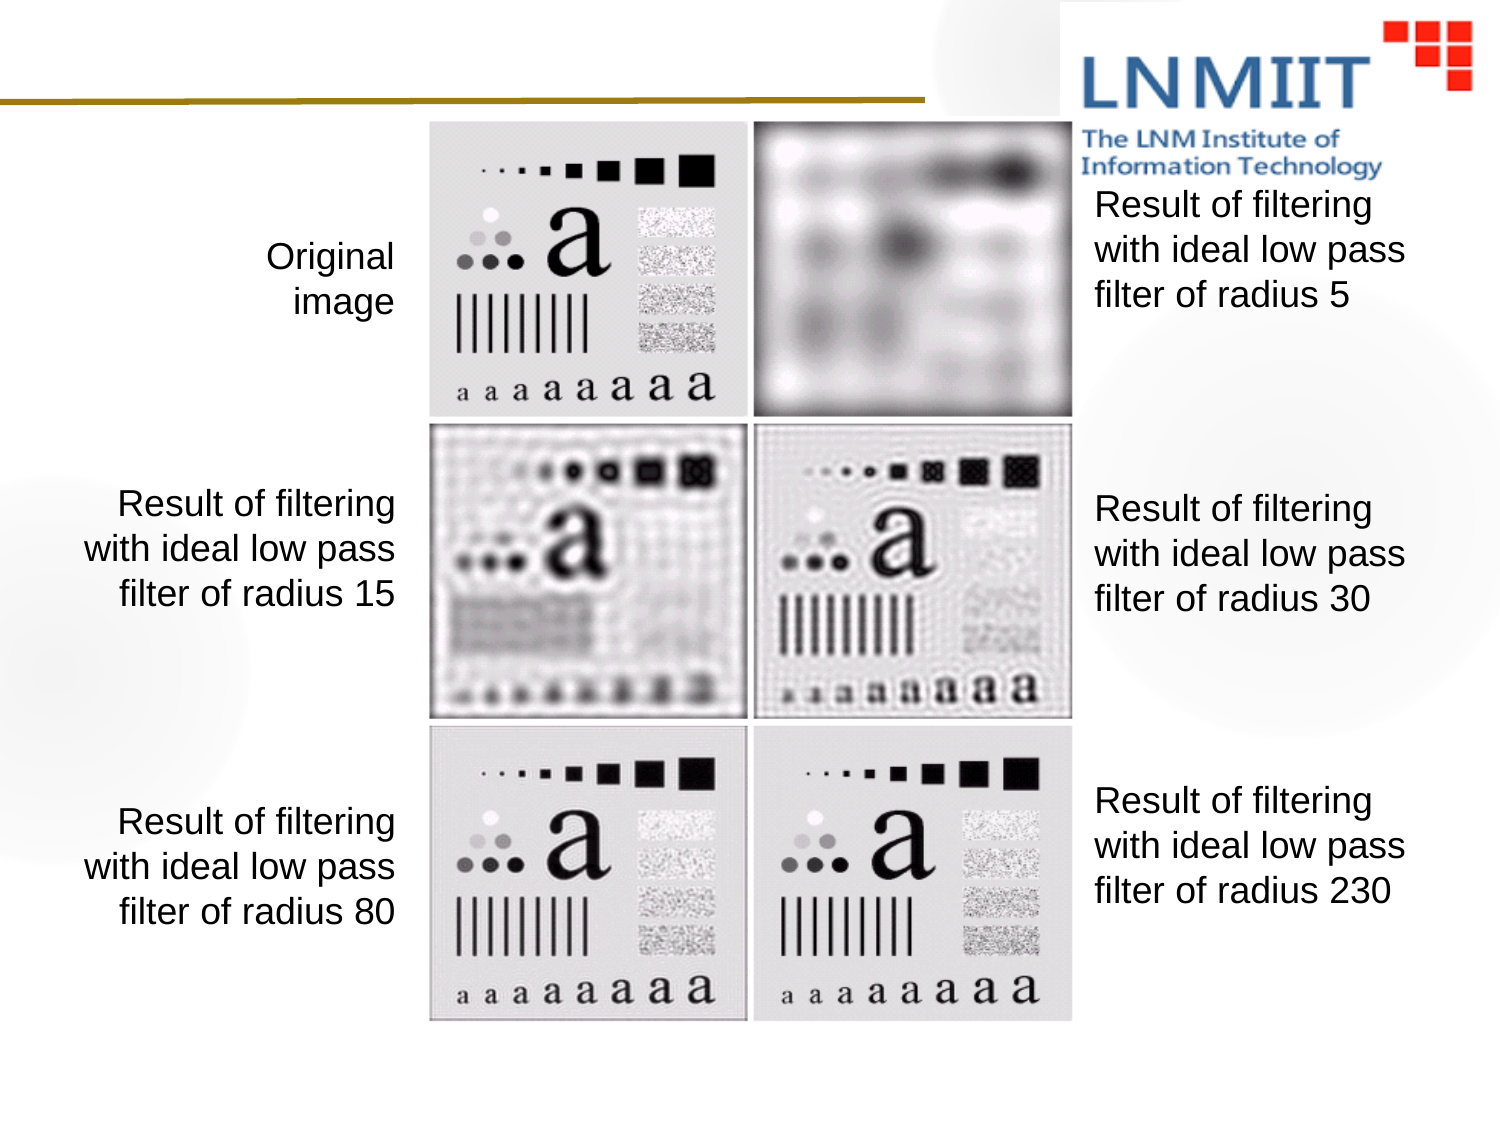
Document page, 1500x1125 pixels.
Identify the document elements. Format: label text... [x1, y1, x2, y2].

text_box Result of filtering with ideal low pass filter of radius 15 [56, 472, 411, 622]
text_box Result of filtering with ideal low pass filter of radius 30 [1083, 477, 1435, 627]
text_box Result of filtering with ideal low pass filter of radius 80 [56, 790, 411, 940]
text_box Original image [250, 224, 410, 330]
text_box Result of filtering with ideal low pass filter of radius 230 [1083, 768, 1435, 919]
text_box Result of filtering with ideal low pass filter of radius 5 [1083, 172, 1435, 323]
picture [422, 2, 1498, 1024]
